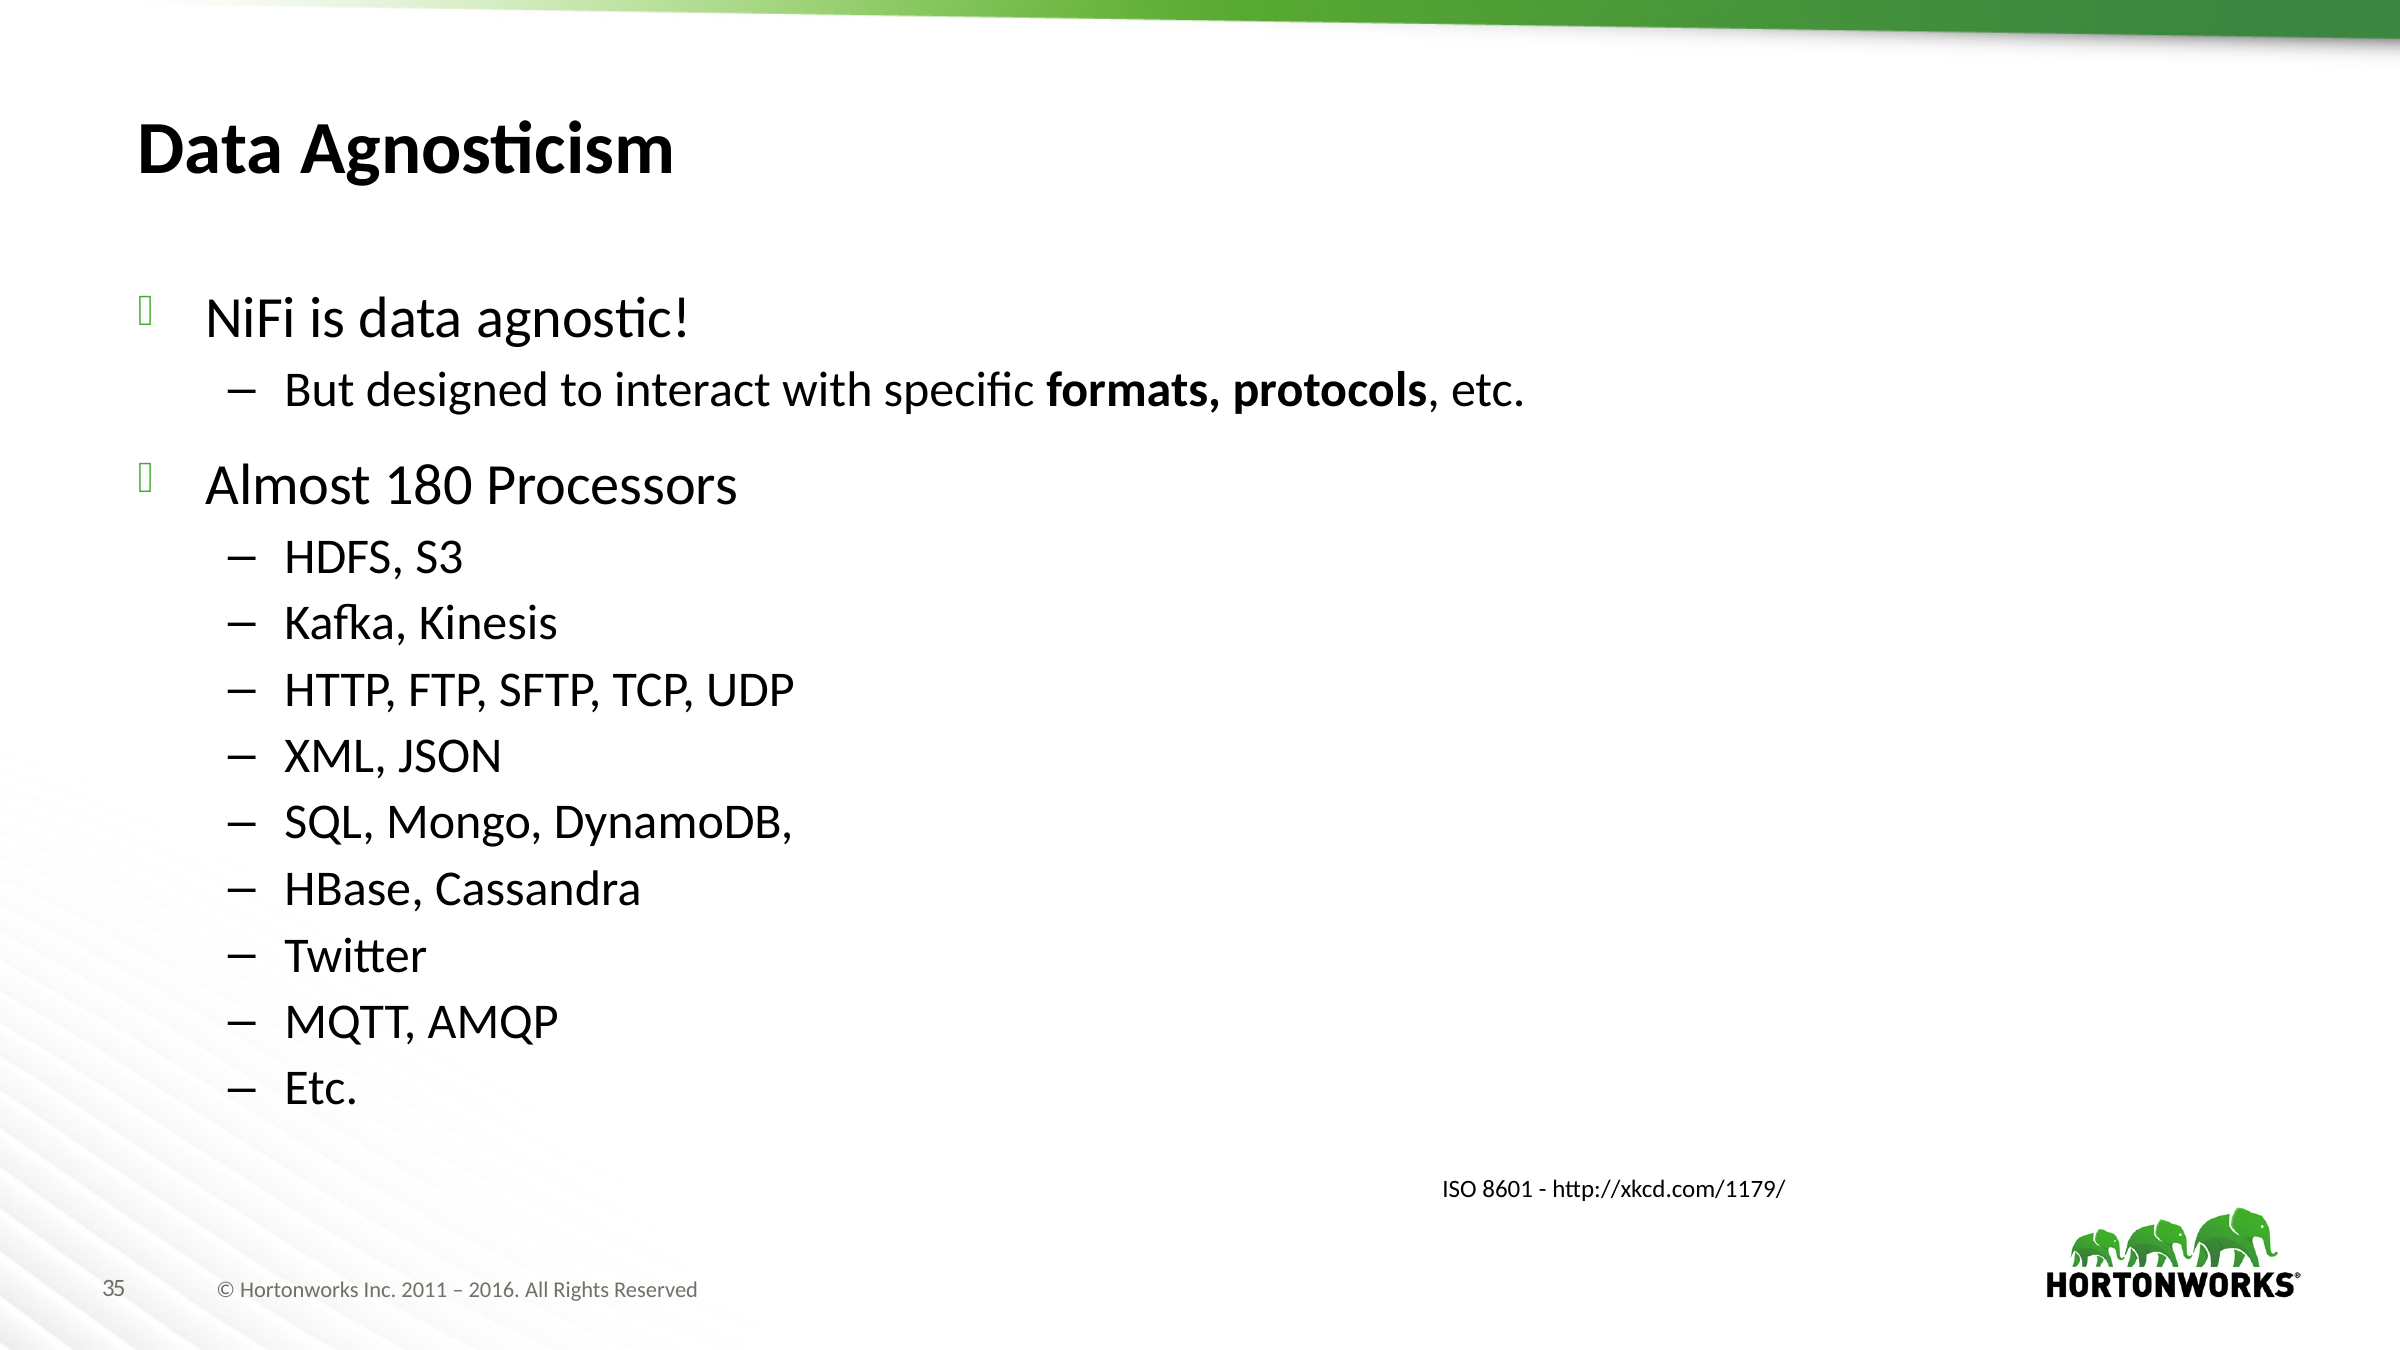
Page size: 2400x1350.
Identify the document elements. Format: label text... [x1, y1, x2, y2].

title Data Agnosticism [138, 110, 2298, 191]
text_box ISO 8601 - http://xkcd.com/1179/ [1442, 1176, 1787, 1203]
picture [0, 0, 2400, 1350]
list NiFi is data agnostic! But designed to interact with specific formats, protocols, etc. Almost 180 Processors HDFS, S3 Kafka, Kinesis HTTP, FTP, SFTP, TCP, UDP XML, JSON SQL, Mongo, DynamoDB, HBase, Cassandra Twitter MQTT, AMQP Etc. [138, 287, 2298, 1293]
